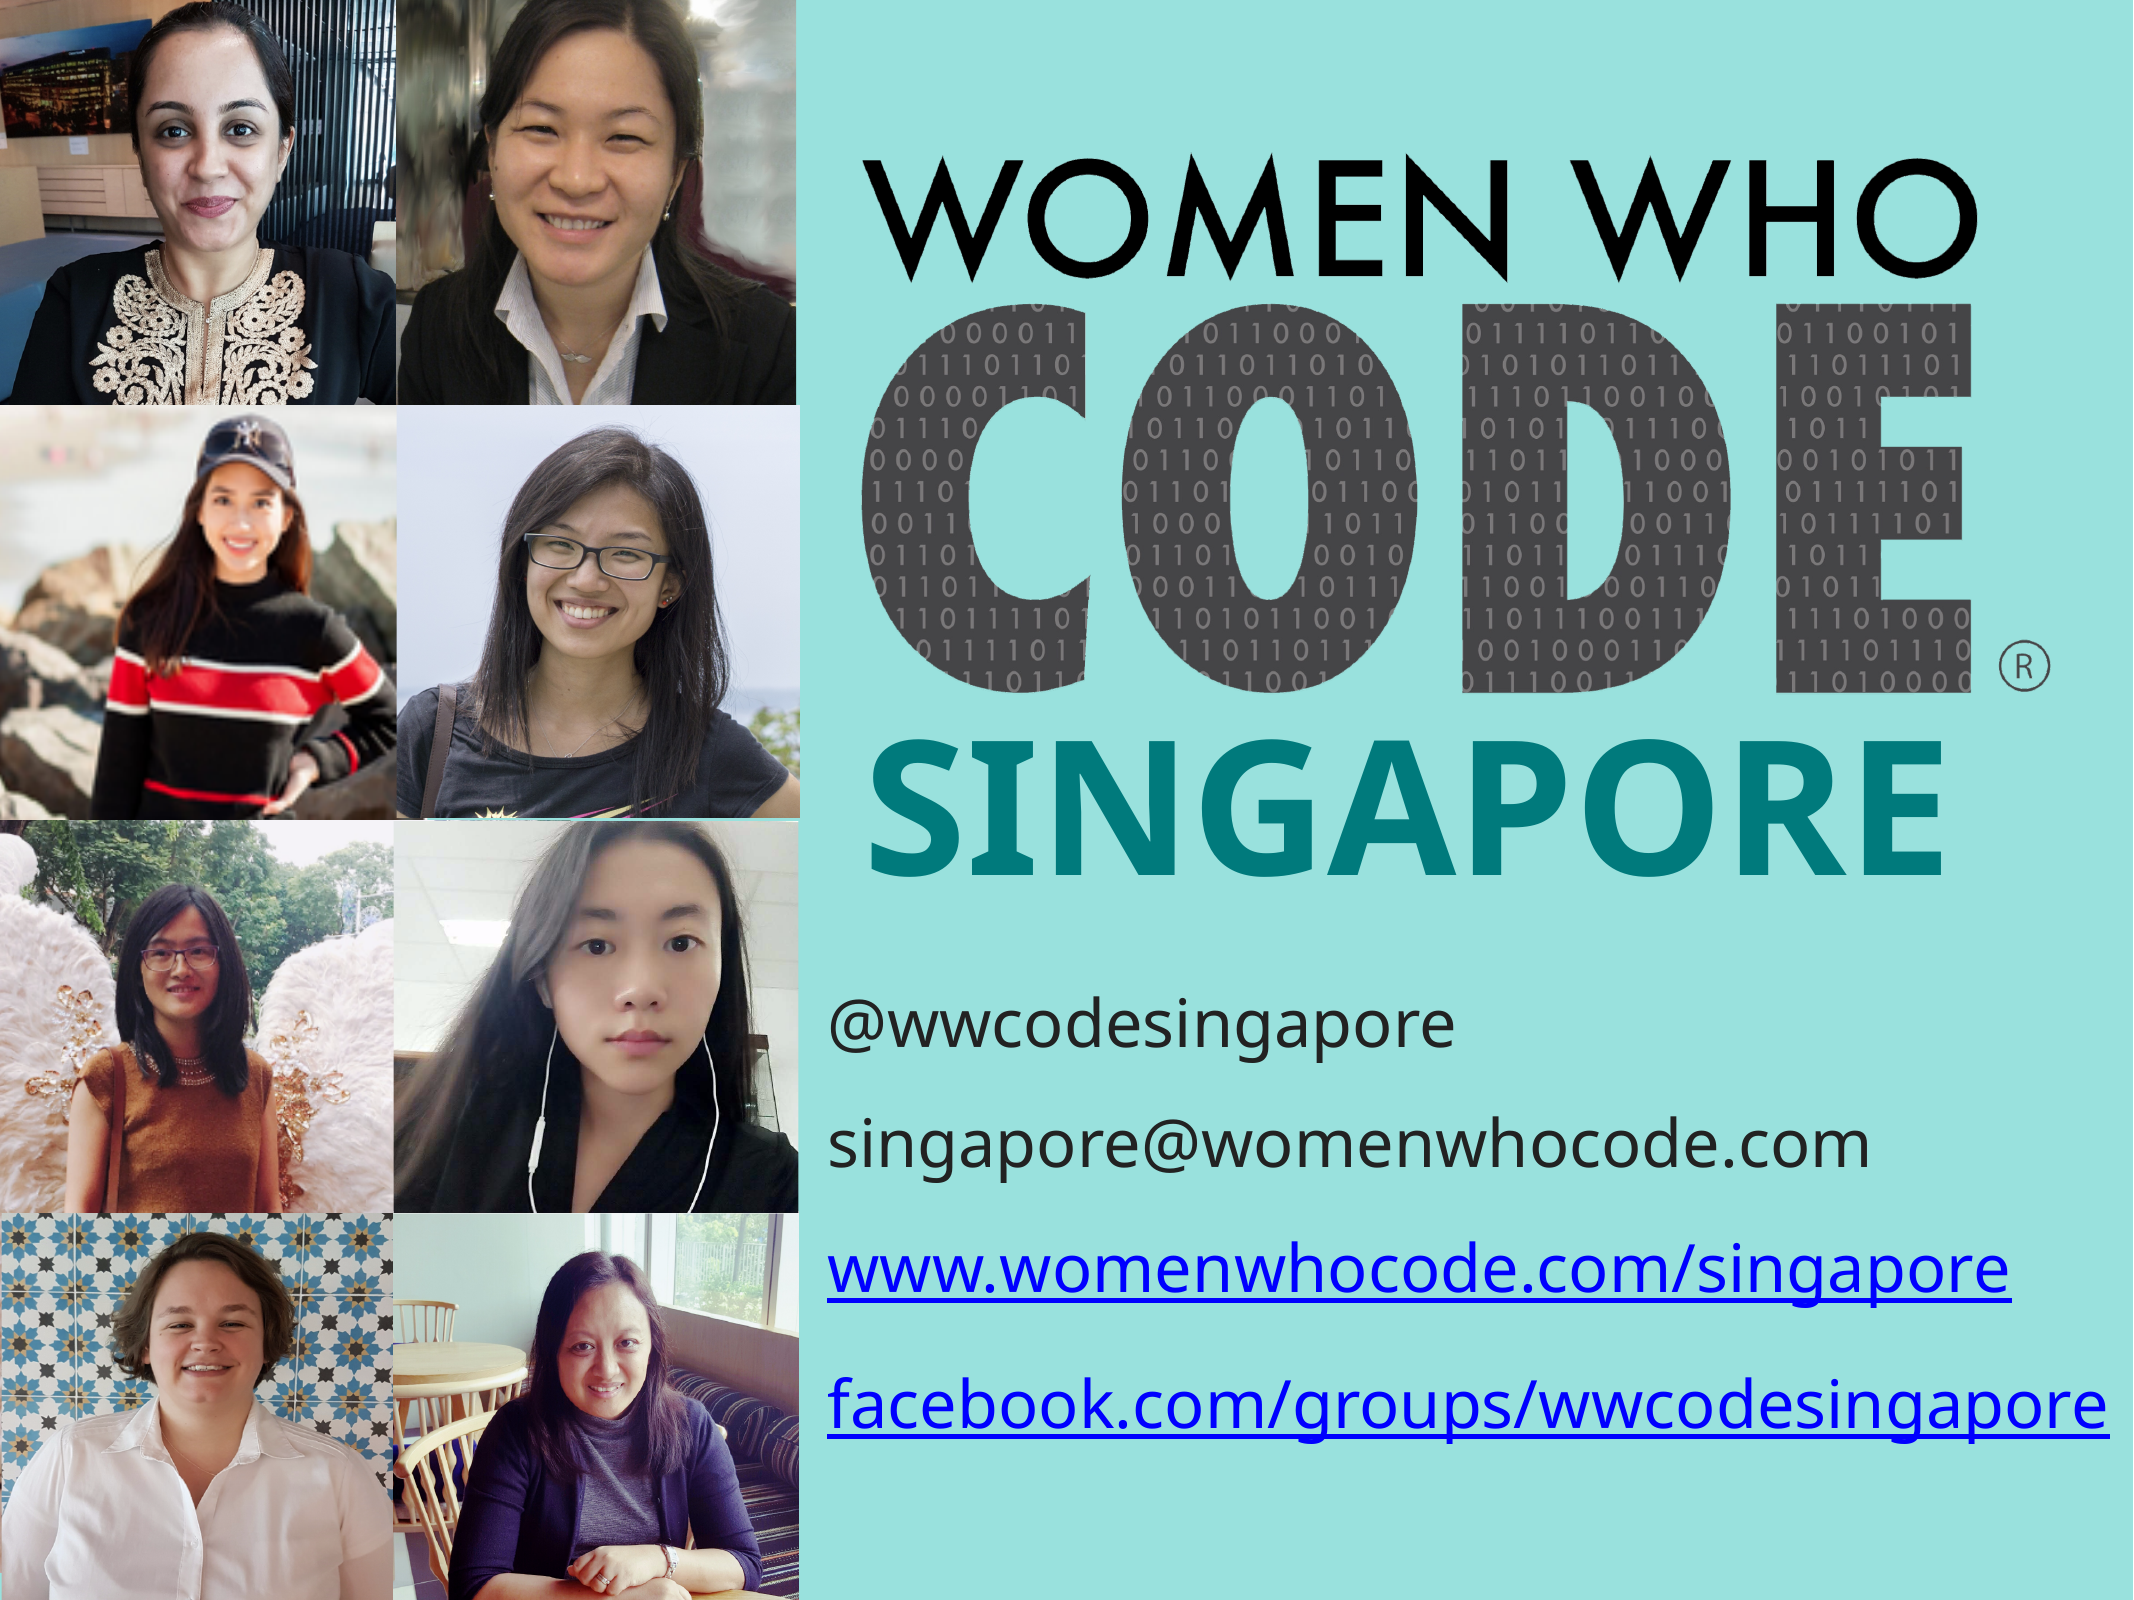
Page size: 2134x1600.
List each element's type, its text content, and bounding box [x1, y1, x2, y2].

text_box SINGAPORE [841, 794, 2096, 932]
text_box @wwcodesingapore singapore@womenwhocode.com www.womenwhocode.com/singapore facebook.com/groups/wwcodesingapore [818, 932, 2119, 1462]
picture [0, 0, 2116, 1600]
